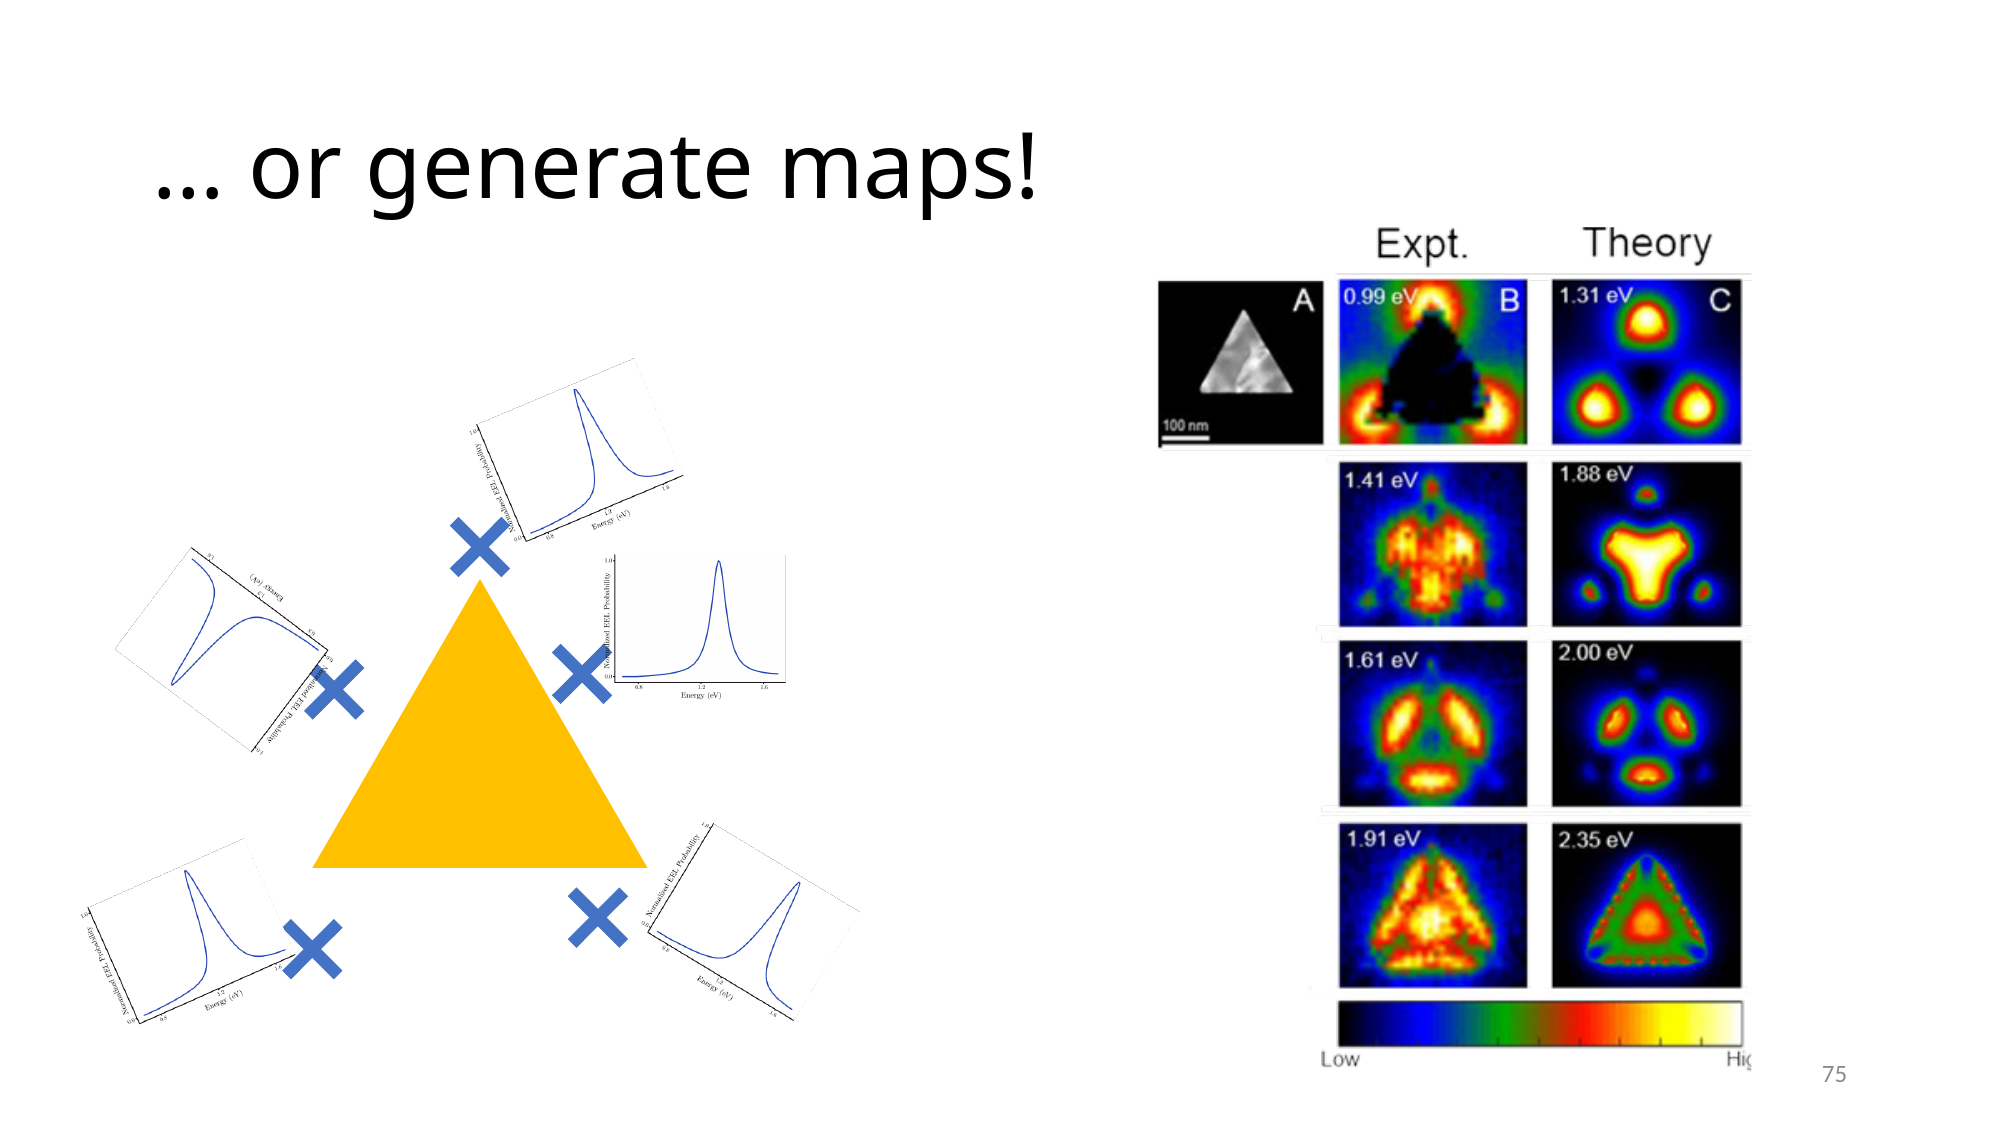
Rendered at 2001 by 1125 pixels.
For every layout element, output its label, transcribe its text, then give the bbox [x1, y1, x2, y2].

text_box [327, 658, 366, 721]
picture [597, 551, 786, 705]
text_box [567, 886, 629, 949]
text_box [551, 642, 597, 705]
title … or generate maps! [137, 59, 1863, 278]
text_box [449, 516, 511, 578]
slide_number 74 [1752, 1042, 1863, 1103]
picture [139, 570, 327, 724]
picture [647, 849, 836, 1003]
text_box [282, 918, 344, 981]
text_box [311, 577, 647, 869]
picture [1157, 226, 1752, 1125]
picture [93, 865, 282, 1019]
picture [481, 384, 670, 538]
